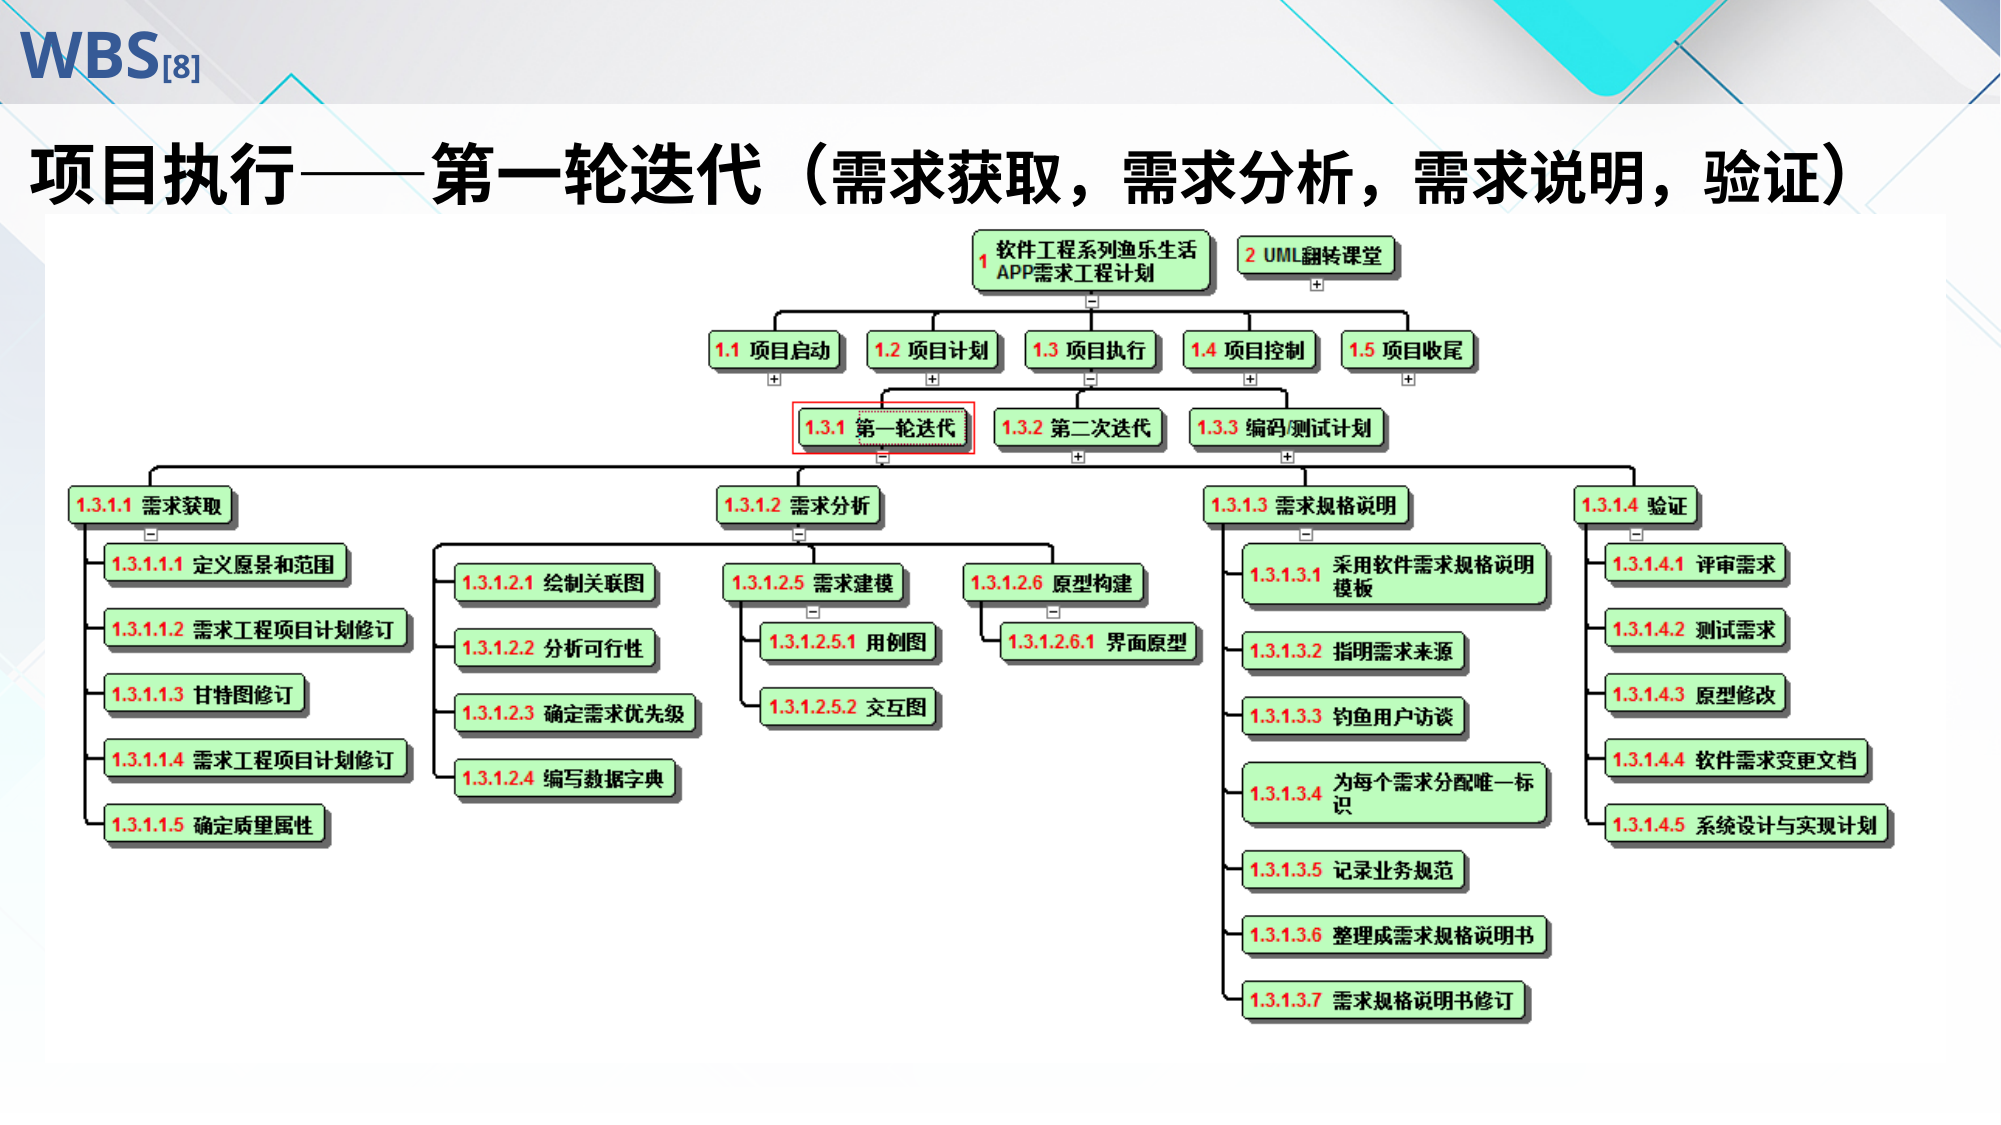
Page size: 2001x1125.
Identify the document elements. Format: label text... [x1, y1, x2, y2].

picture [45, 214, 1946, 1063]
text_box 项目执行——第一轮迭代（需求获取，需求分析，需求说明，验证） [14, 125, 1903, 221]
title WBS[8] [5, 15, 1730, 101]
picture [0, 0, 2001, 1125]
